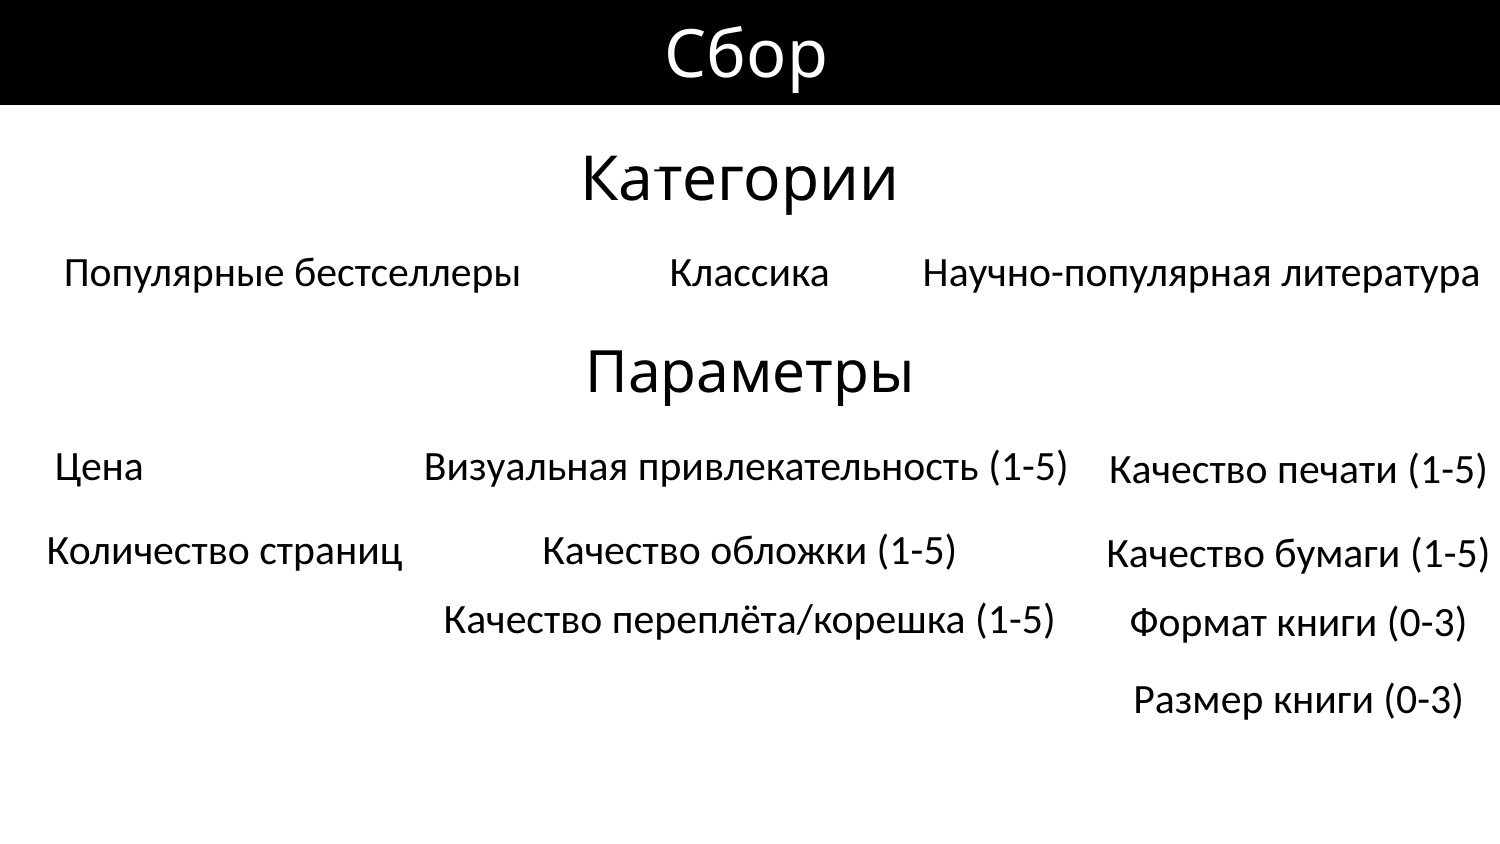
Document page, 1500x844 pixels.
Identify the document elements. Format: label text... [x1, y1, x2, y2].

text_box Качество переплёта/корешка (1-5) [405, 576, 1052, 657]
text_box Качество обложки (1-5) [503, 508, 996, 576]
text_box Количество страниц [30, 508, 420, 589]
text_box Визуальная привлекательность (1-5) [405, 423, 1088, 504]
text_box [0, 0, 533, 103]
text_box Качество печати (1-5) [1052, 426, 1500, 507]
text_box Формат книги (0-3) [1052, 579, 1500, 657]
text_box Классика [644, 229, 856, 310]
text_box Качество бумаги (1-5) [1052, 511, 1500, 579]
text_box Параметры [503, 327, 996, 420]
text_box Популярные бестселлеры [30, 229, 556, 310]
text_box Цена [30, 423, 169, 504]
title Категории [555, 186, 945, 226]
text_box Размер книги (0-3) [1052, 657, 1500, 738]
text_box Научно-популярная литература [903, 229, 1500, 310]
text_box Сбор данных [533, 0, 959, 186]
text_box [959, 0, 1500, 103]
